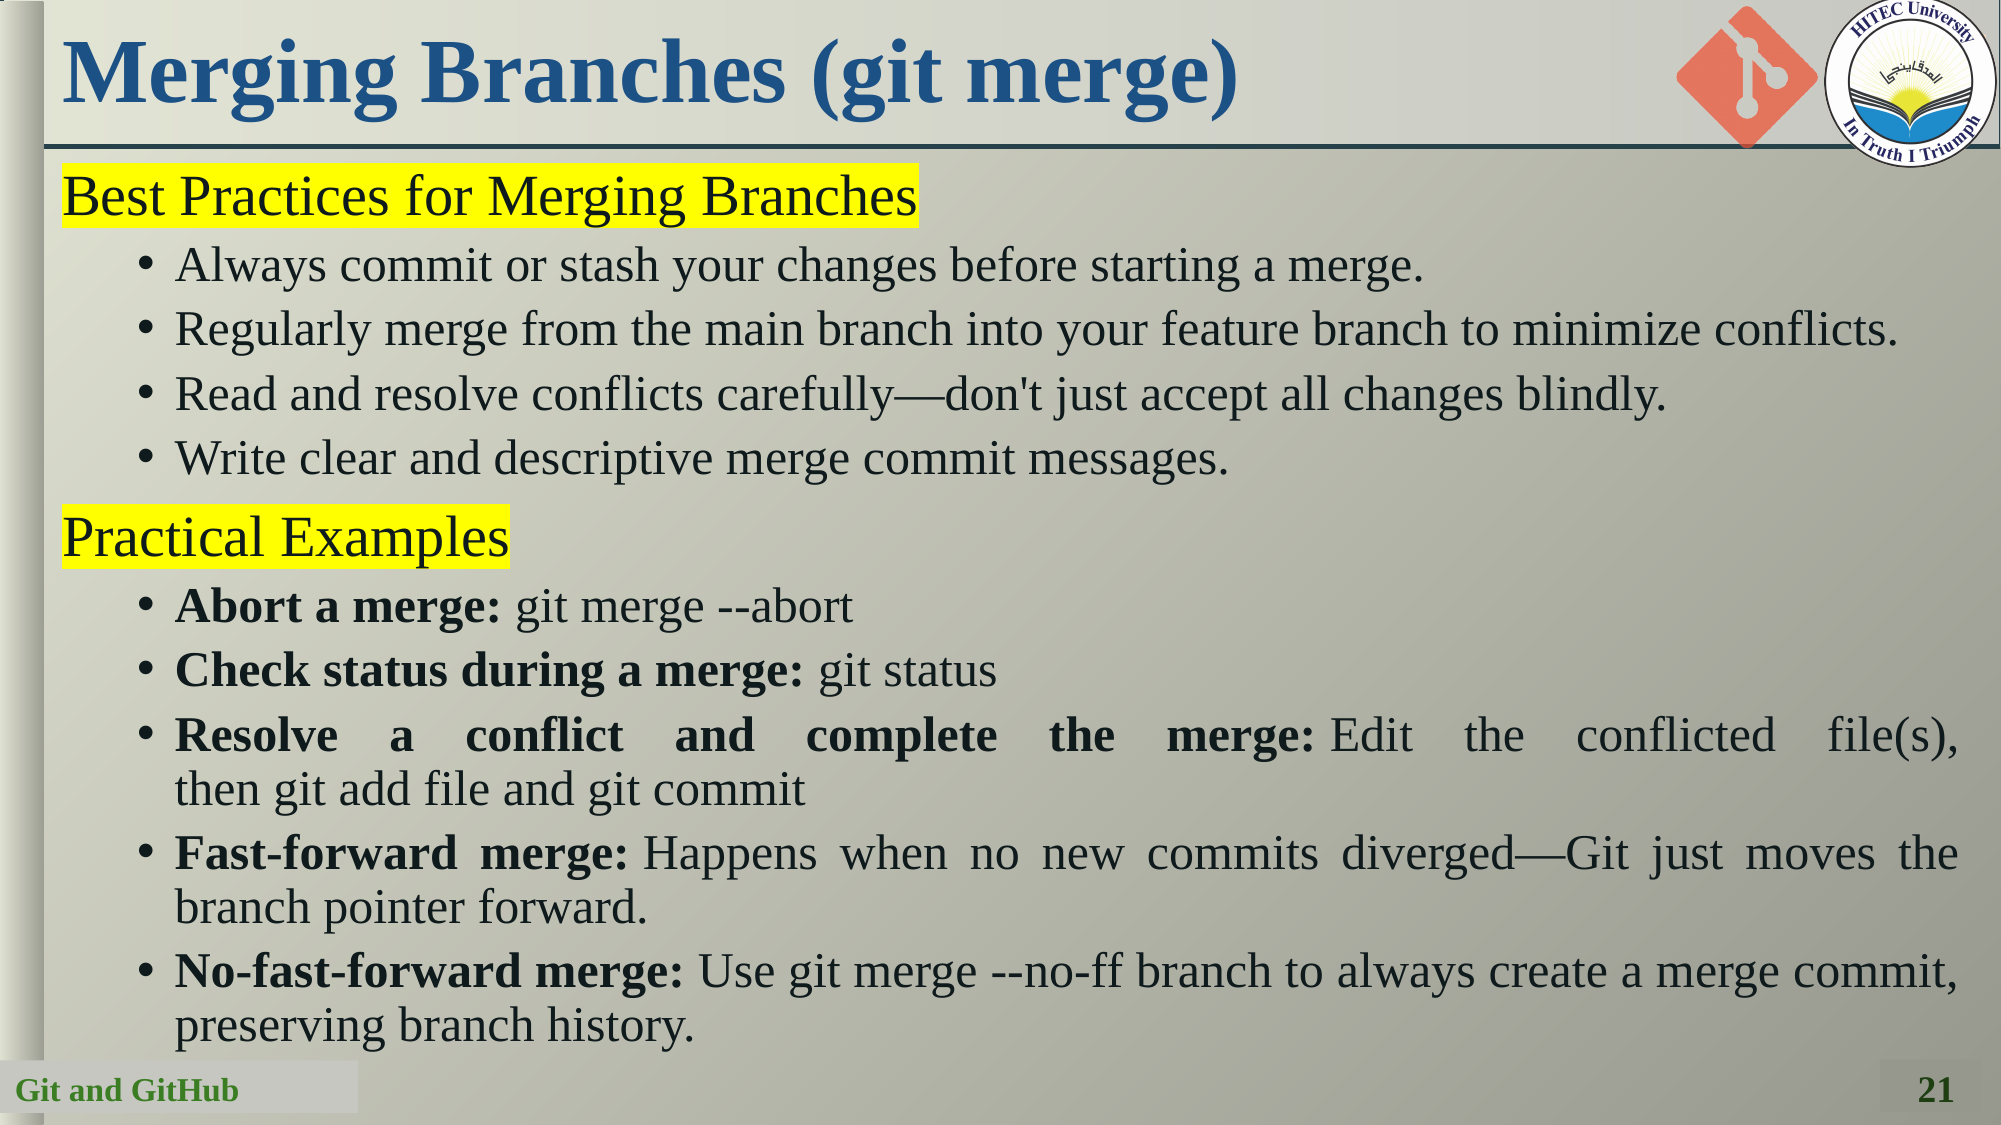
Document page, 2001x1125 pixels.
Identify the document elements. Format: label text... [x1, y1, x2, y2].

picture [1824, 0, 1997, 168]
list Best Practices for Merging Branches Always commit or stash your changes before starting a merge. Regularly merge from the main branch into your feature branch to minimize conflicts. Read and resolve conflicts carefully—don't just accept all changes blindly. Write clear and descriptive merge commit messages. Practical Examples Abort a merge: git merge --abort Check status during a merge: git status Resolve a conflict and complete the merge: Edit the conflicted file(s), then git add file and git commit Fast-forward merge: Happens when no new commits diverged—Git just moves the branch pointer forward. No-fast-forward merge: Use git merge --no-ff branch to always create a merge commit, preserving branch history. [47, 157, 1975, 1100]
title Merging Branches (git merge) [47, 5, 1915, 141]
slide_number 21 [1692, 1057, 1970, 1118]
picture [1672, 144, 1823, 149]
